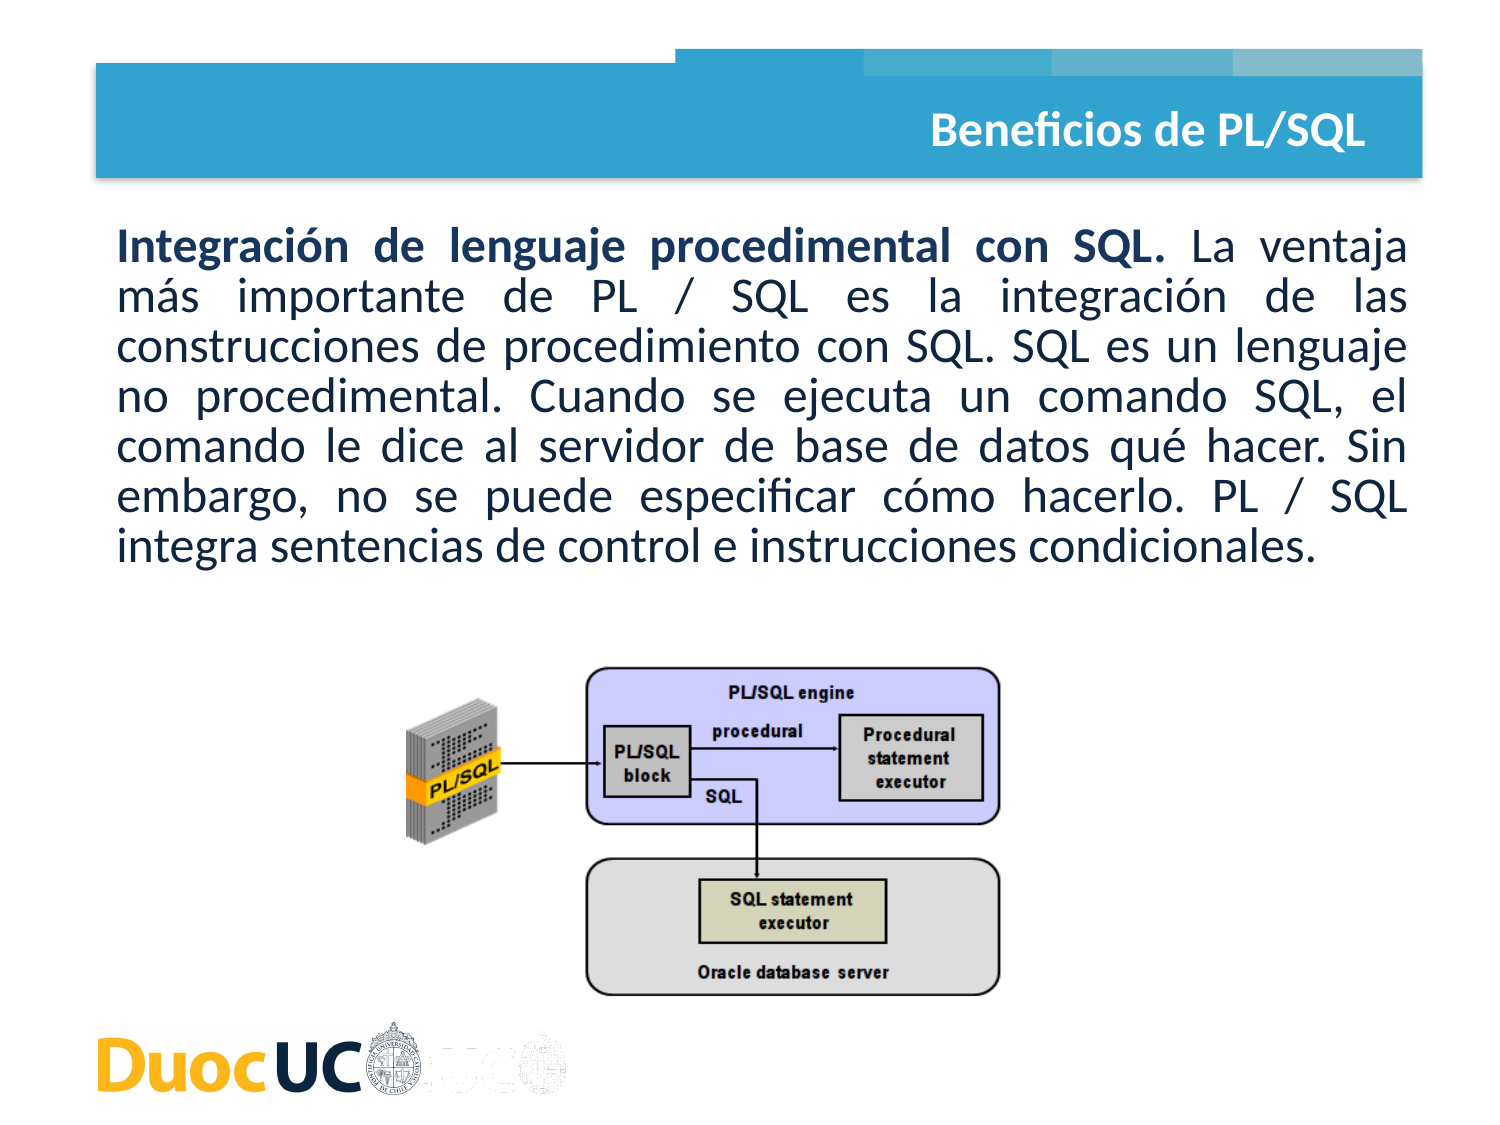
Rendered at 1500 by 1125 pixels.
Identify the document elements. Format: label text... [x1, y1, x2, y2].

text_box Beneficios de PL/SQL [847, 88, 1381, 164]
picture [96, 1021, 566, 1095]
picture [406, 657, 1006, 1006]
list Integración de lenguaje procedimental con SQL. La ventaja más importante de PL / SQL es la integración de las construcciones de procedimiento con SQL. SQL es un lenguaje no procedimental. Cuando se ejecuta un comando SQL, el comando le dice al servidor de base de datos qué hacer. Sin embargo, no se puede especificar cómo hacerlo. PL / SQL integra sentencias de control e instrucciones condicionales. [101, 217, 1424, 658]
